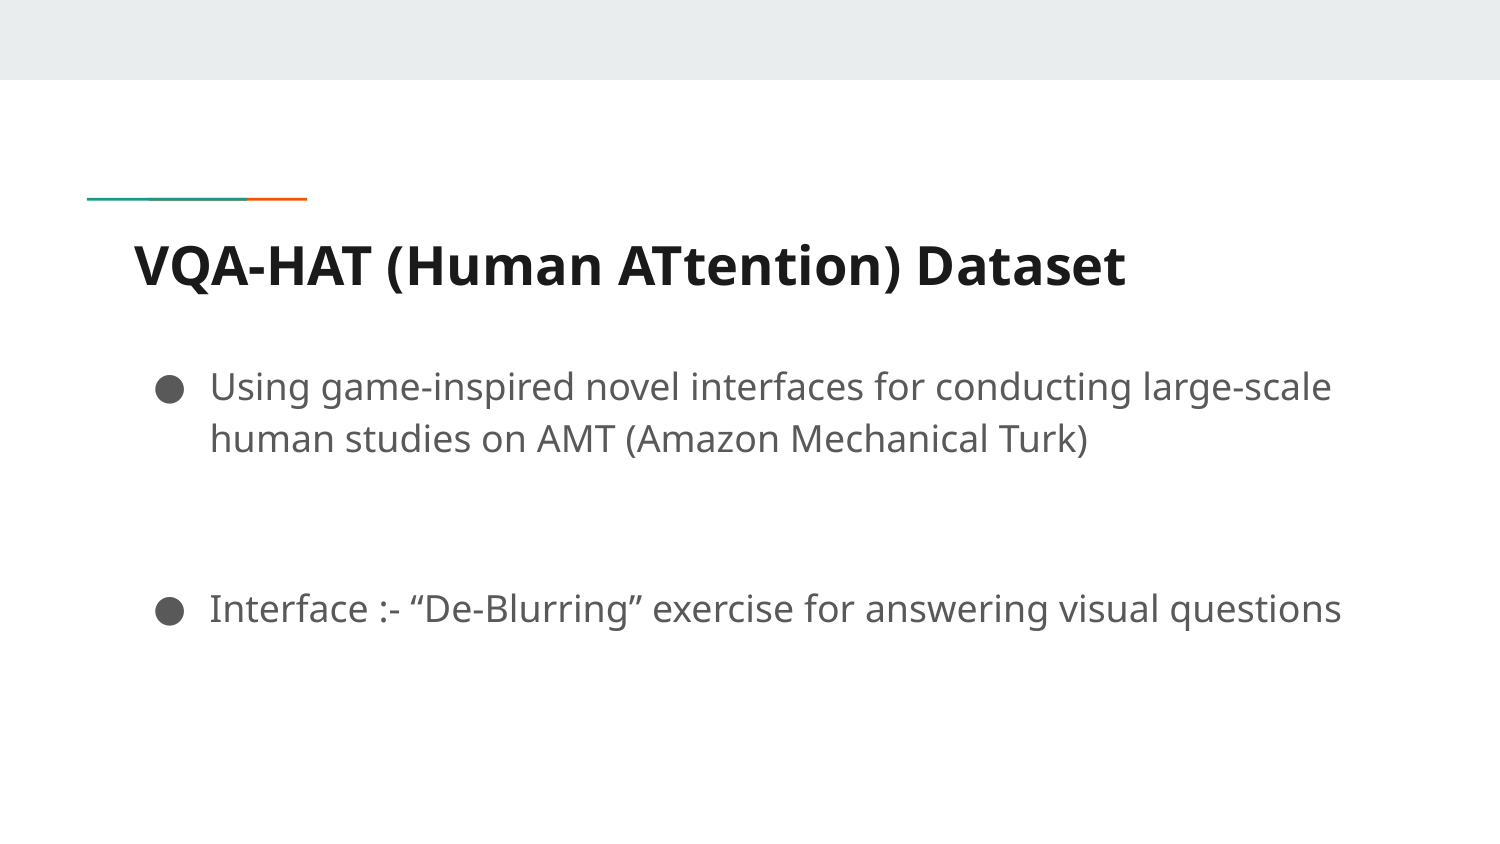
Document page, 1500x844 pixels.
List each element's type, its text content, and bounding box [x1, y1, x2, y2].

title VQA-HAT (Human ATtention) Dataset [119, 216, 1381, 305]
list Using game-inspired novel interfaces for conducting large-scale human studies on AMT (Amazon Mechanical Turk) Interface :- “De-Blurring” exercise for answering visual questions [119, 341, 1381, 712]
